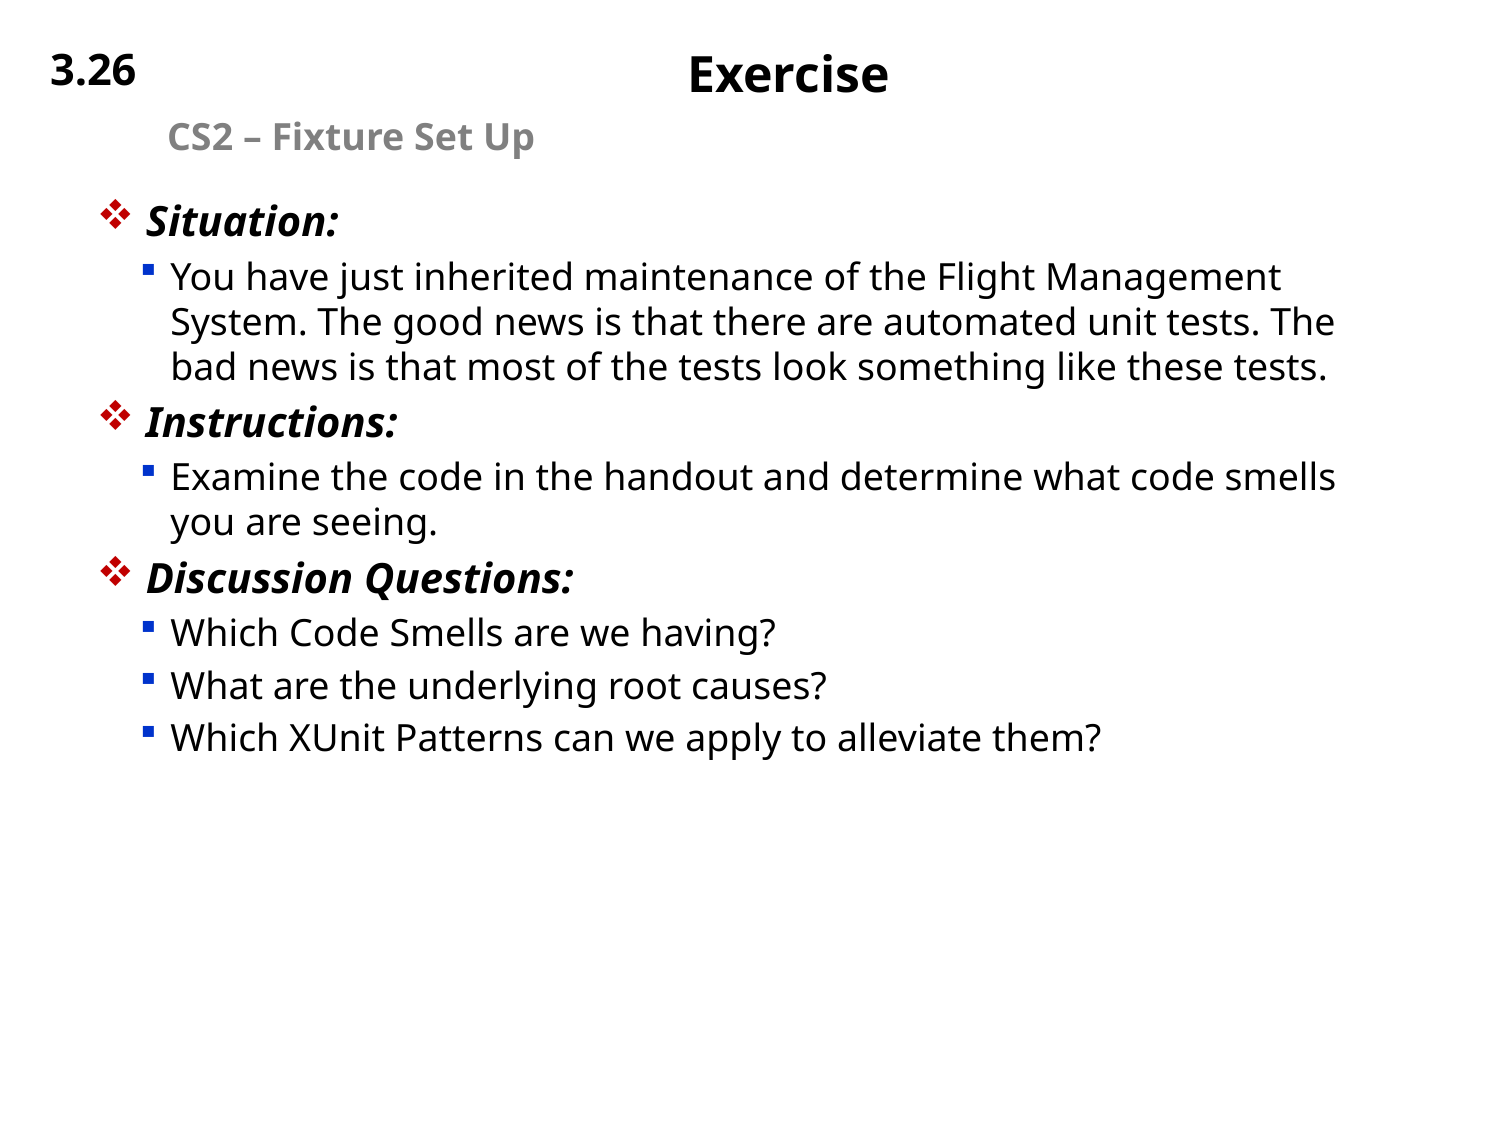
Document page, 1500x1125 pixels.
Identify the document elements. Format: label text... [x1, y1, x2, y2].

list 3.26 [35, 35, 153, 106]
list Situation: You have just inherited maintenance of the Flight Management System. The good news is that there are automated unit tests. The bad news is that most of the tests look something like these tests. Instructions: Examine the code in the handout and determine what code smells you are seeing. Discussion Questions: Which Code Smells are we having? What are the underlying root causes? Which XUnit Patterns can we apply to alleviate them? [82, 187, 1418, 1067]
title Exercise [153, 35, 1425, 105]
list CS2 – Fixture Set Up [152, 105, 1500, 164]
